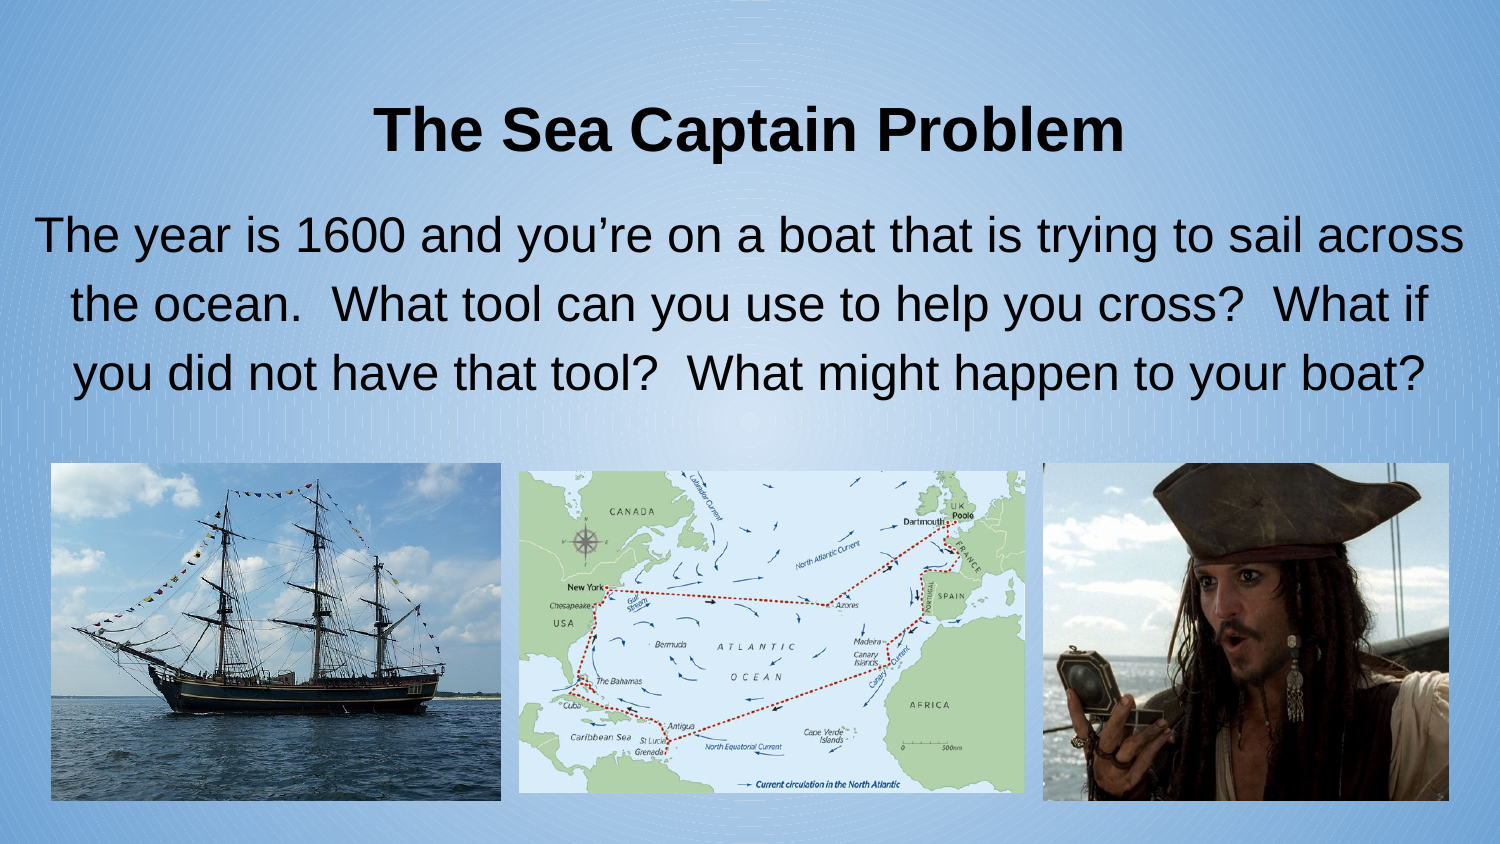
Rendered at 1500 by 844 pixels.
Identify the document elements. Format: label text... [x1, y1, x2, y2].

picture [50, 463, 501, 801]
list The year is 1600 and you’re on a boat that is trying to sail across the ocean. What tool can you use to help you cross? What if you did not have that tool? What might happen to your boat? [15, 178, 1485, 772]
picture [518, 471, 1025, 793]
picture [1043, 463, 1450, 801]
title The Sea Captain Problem [51, 62, 1449, 157]
